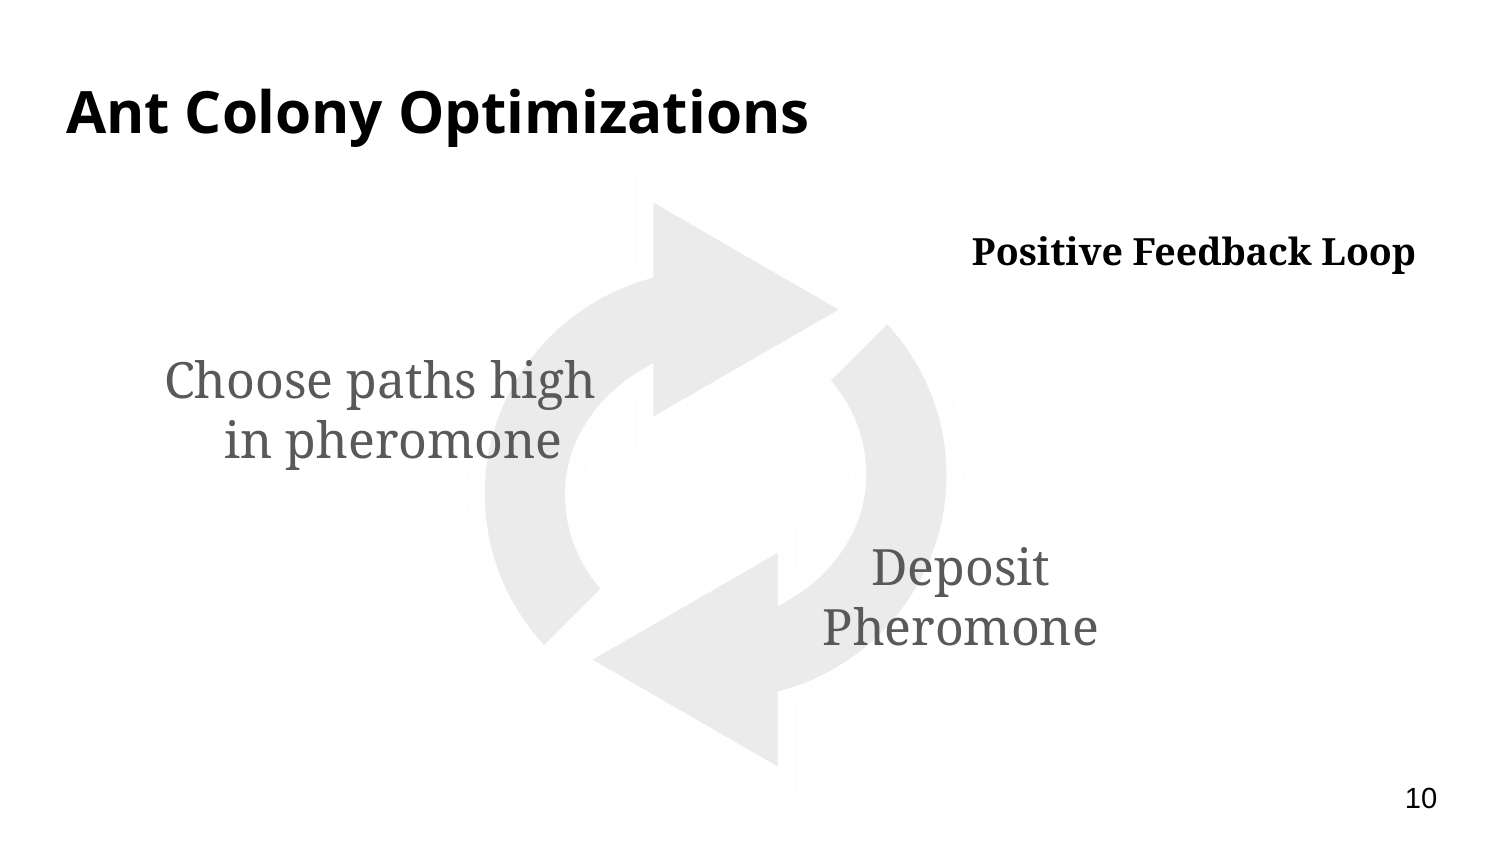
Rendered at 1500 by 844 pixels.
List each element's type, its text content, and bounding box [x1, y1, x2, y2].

text_box Positive Feedback Loop [1049, 213, 1448, 291]
text_box Deposit Pheromone [1049, 519, 1125, 665]
slide_number ‹#› [1389, 764, 1480, 830]
title Ant Colony Optimizations [51, 60, 1449, 155]
picture [386, 155, 1045, 814]
text_box Choose paths high in pheromone [145, 333, 381, 479]
